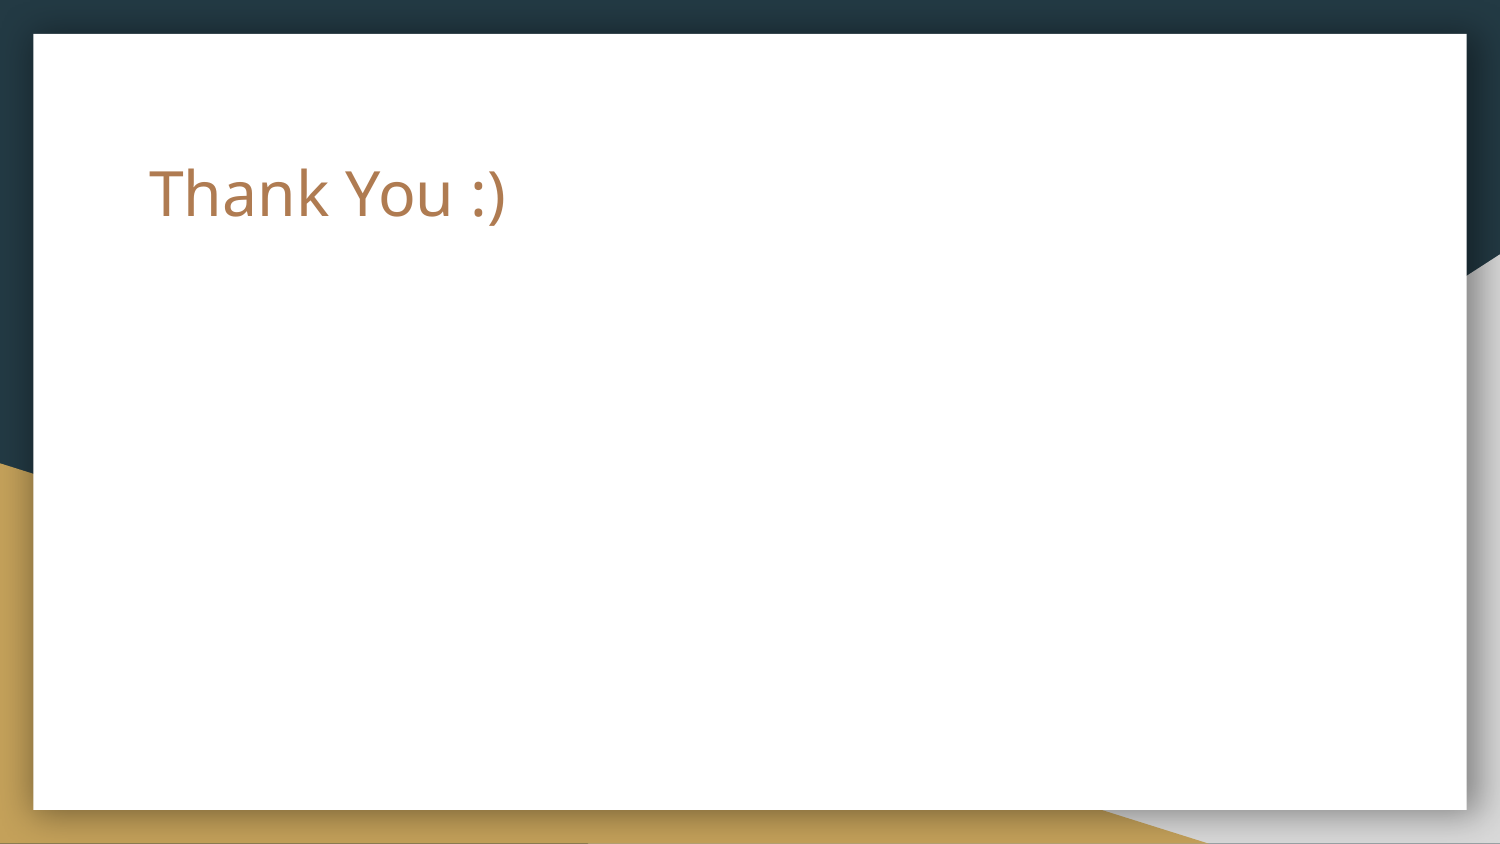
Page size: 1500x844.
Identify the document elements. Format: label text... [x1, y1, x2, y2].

title Thank You :) [134, 138, 1366, 296]
